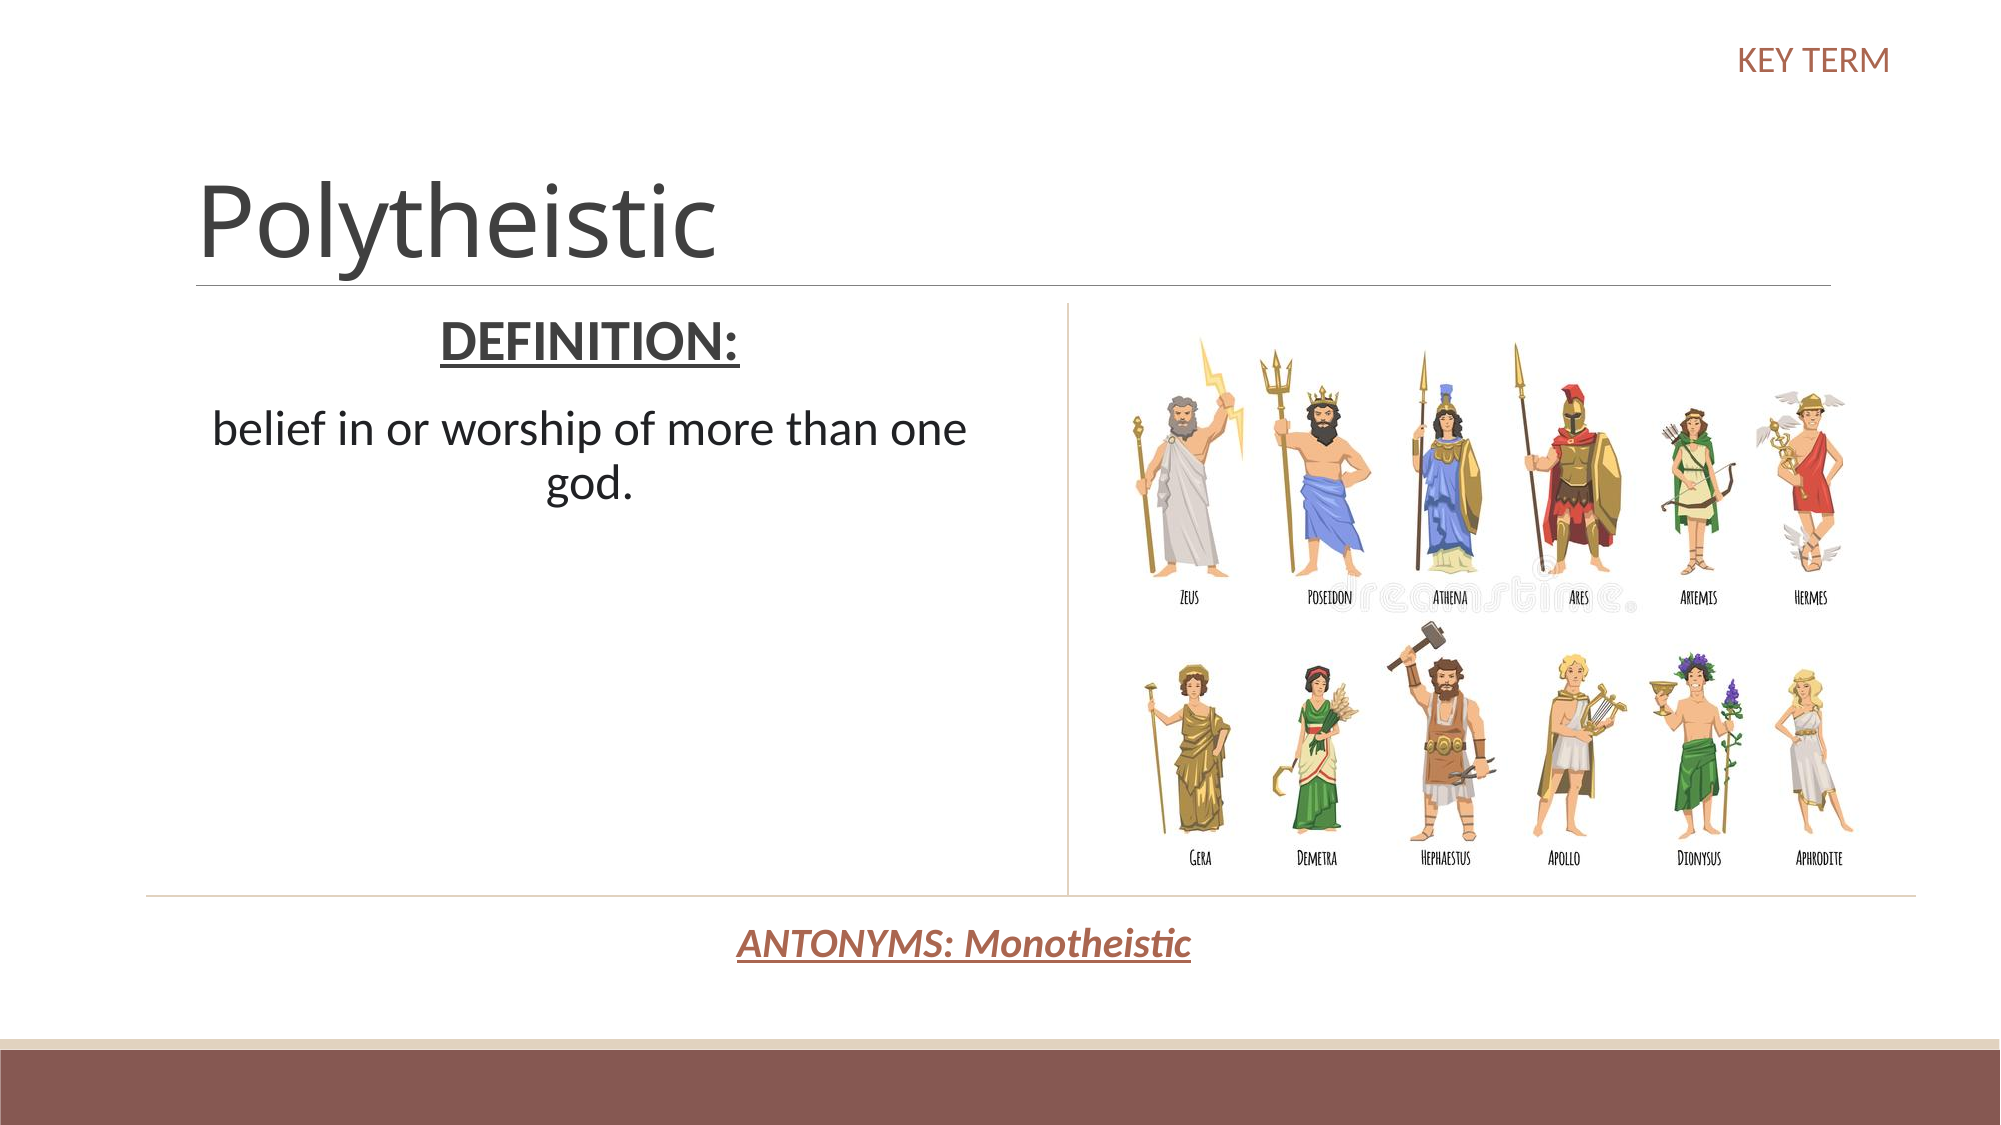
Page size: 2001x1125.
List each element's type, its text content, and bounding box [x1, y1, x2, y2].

text_box KEY TERM [1628, 27, 2000, 88]
text_box ANTONYMS: Monotheistic [179, 914, 1734, 1037]
title Polytheistic [180, 162, 1830, 285]
picture [1093, 293, 1891, 888]
list DEFINITION: belief in or worship of more than one god. [180, 302, 1000, 840]
